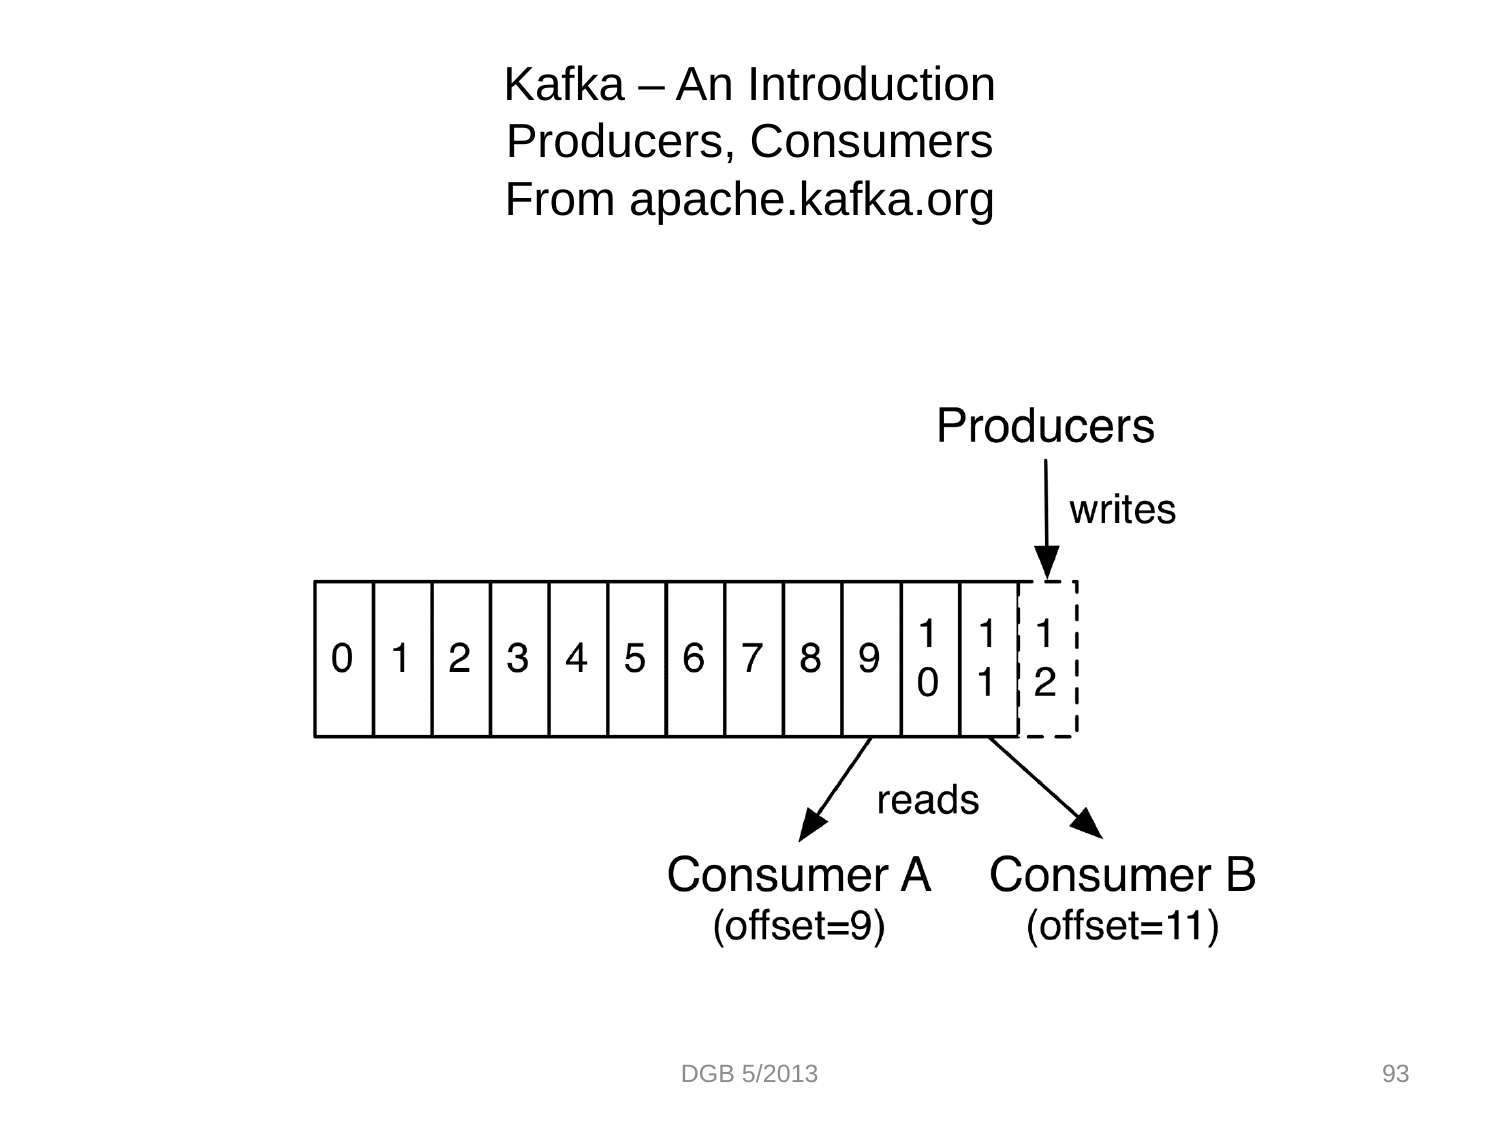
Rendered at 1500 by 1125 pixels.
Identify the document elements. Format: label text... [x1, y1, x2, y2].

footer DGB 5/2013 [512, 1042, 988, 1103]
picture [274, 362, 1288, 980]
slide_number 93 [1074, 1042, 1425, 1103]
title Kafka – An Introduction Producers, Consumers From apache.kafka.org [75, 45, 1425, 233]
